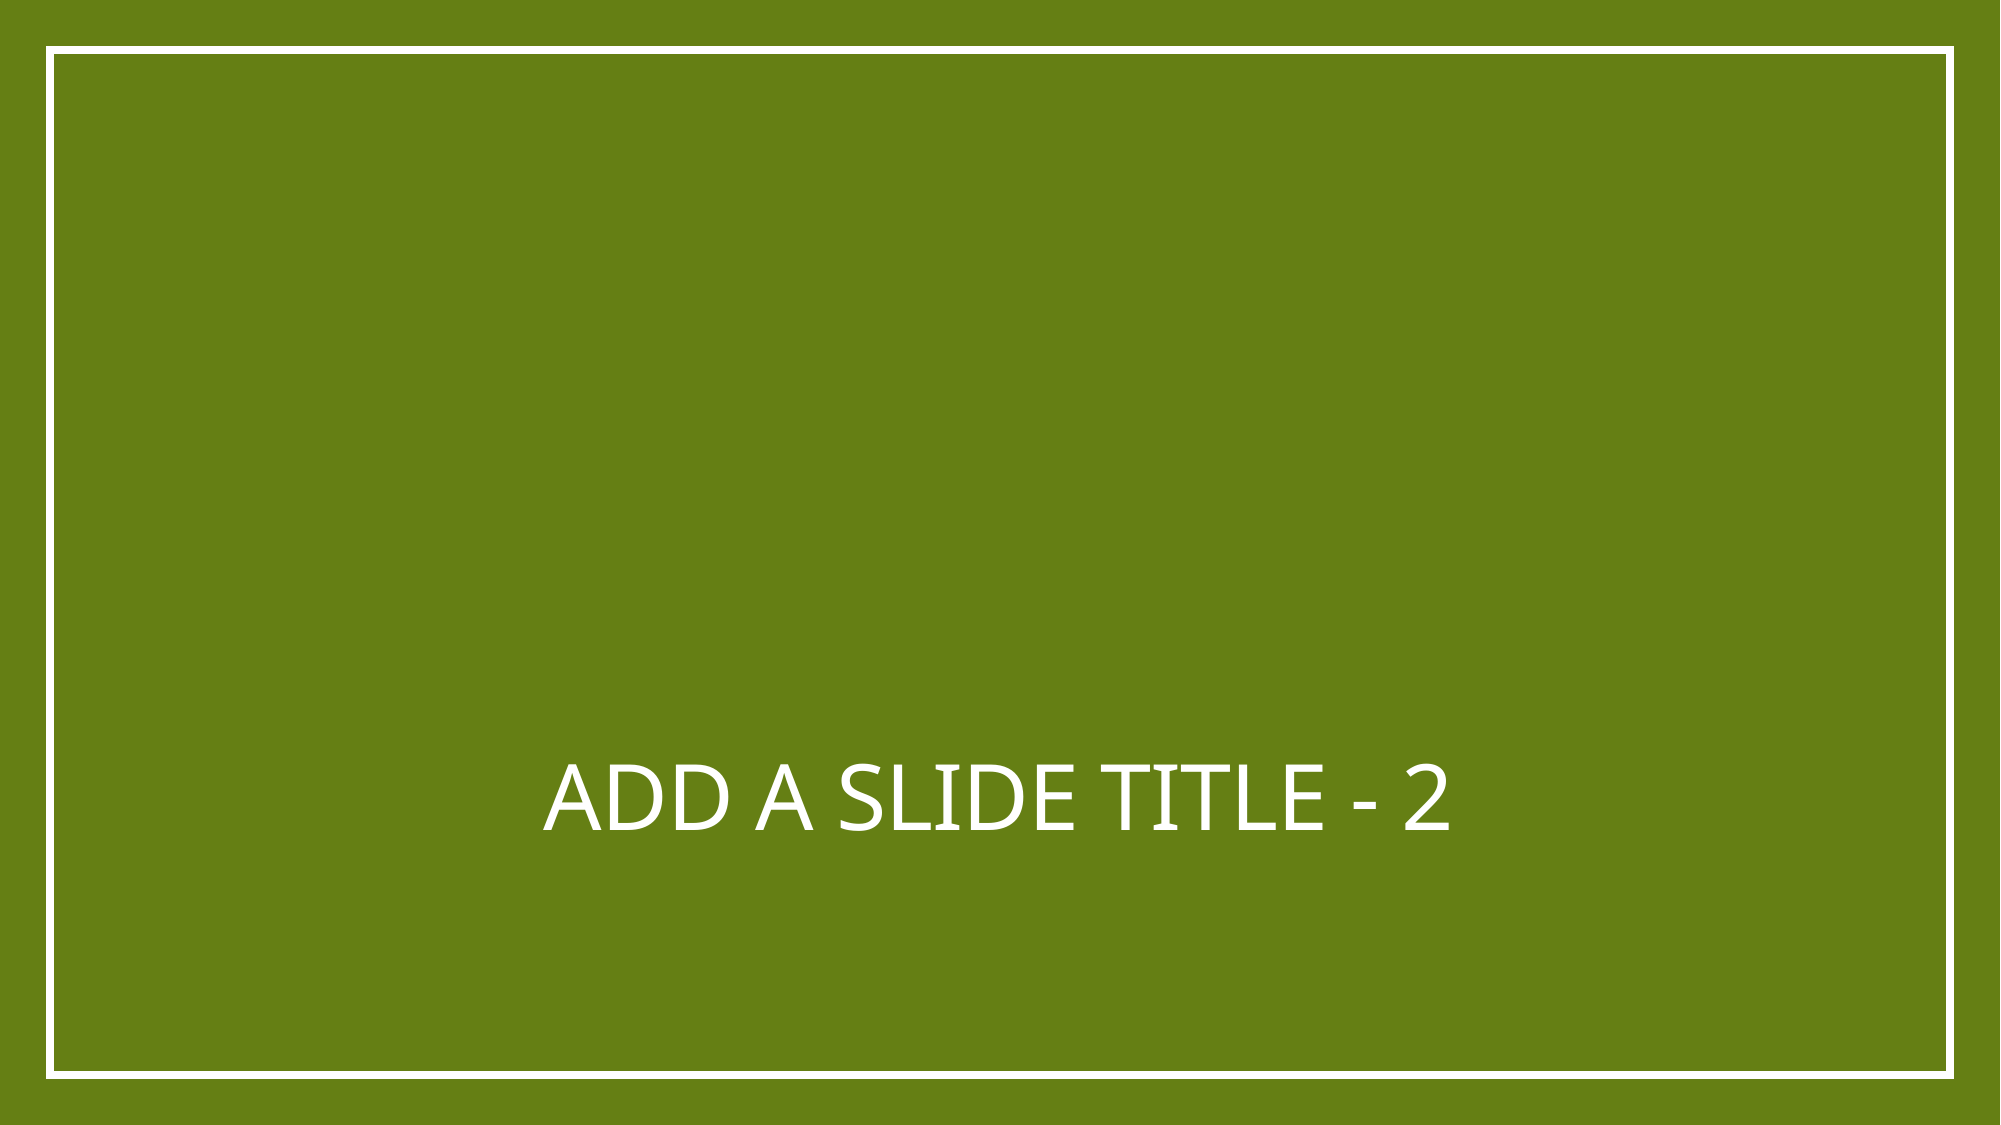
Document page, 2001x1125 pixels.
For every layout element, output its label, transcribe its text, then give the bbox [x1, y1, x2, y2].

title Add a Slide Title - 2 [136, 407, 1862, 858]
